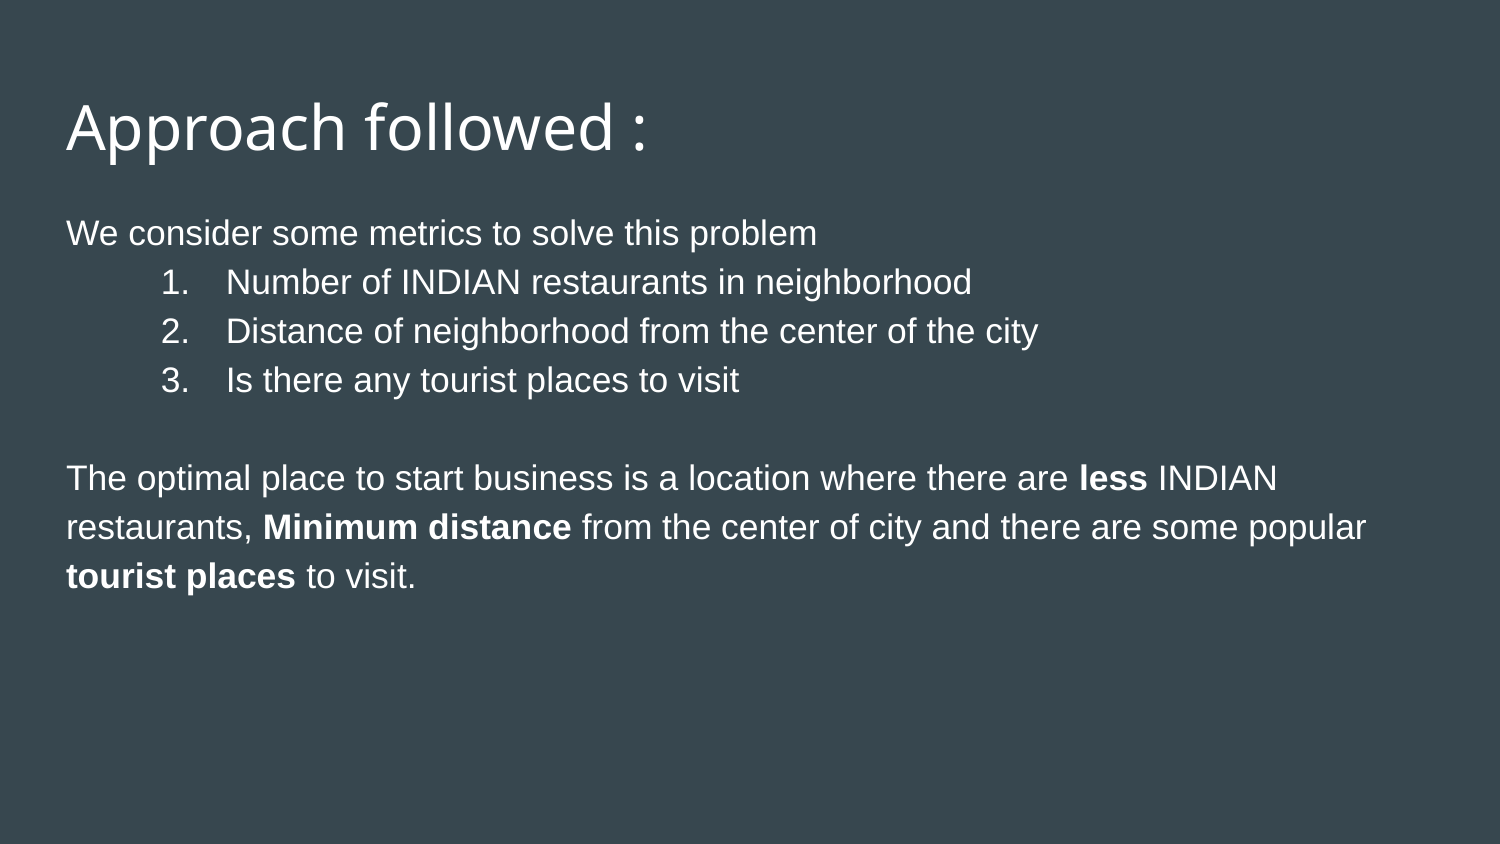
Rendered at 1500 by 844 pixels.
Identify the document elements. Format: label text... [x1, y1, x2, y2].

list We consider some metrics to solve this problem Number of INDIAN restaurants in neighborhood Distance of neighborhood from the center of the city Is there any tourist places to visit The optimal place to start business is a location where there are less INDIAN restaurants, Minimum distance from the center of city and there are some popular tourist places to visit. [51, 189, 1449, 750]
title Approach followed : [51, 72, 1449, 167]
